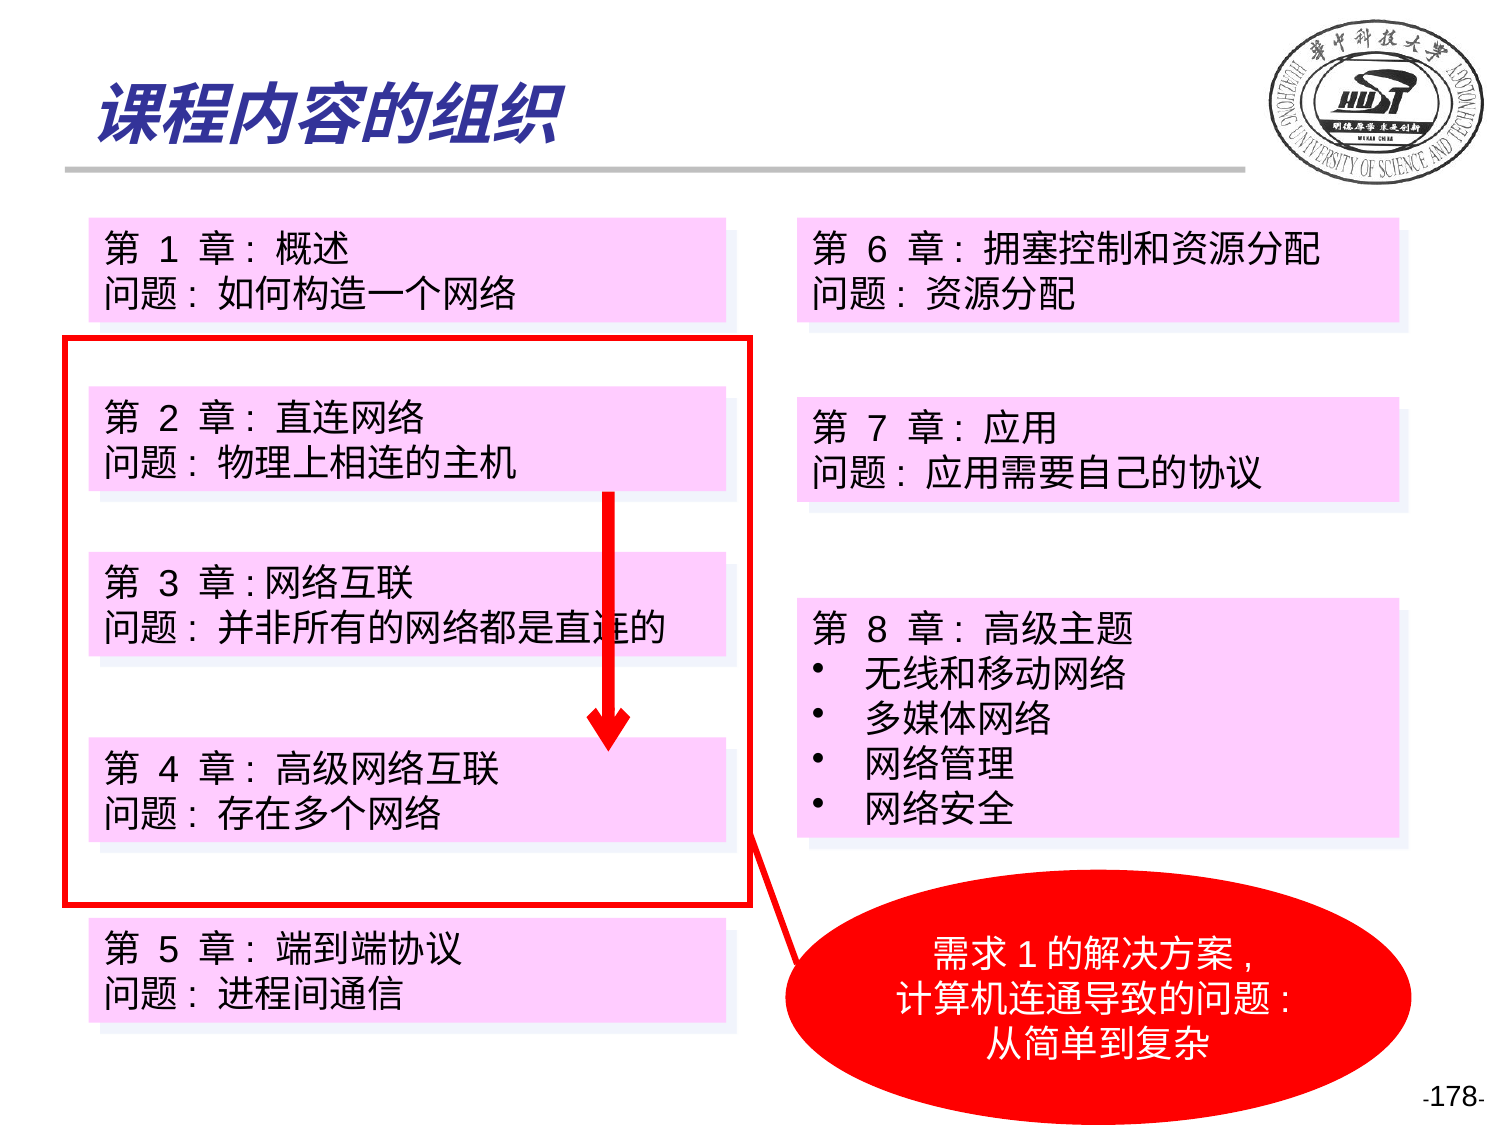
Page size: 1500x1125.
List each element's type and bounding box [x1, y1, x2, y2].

text_box [64, 217, 1500, 1125]
title [76, 42, 1315, 160]
picture [1257, 18, 1489, 185]
